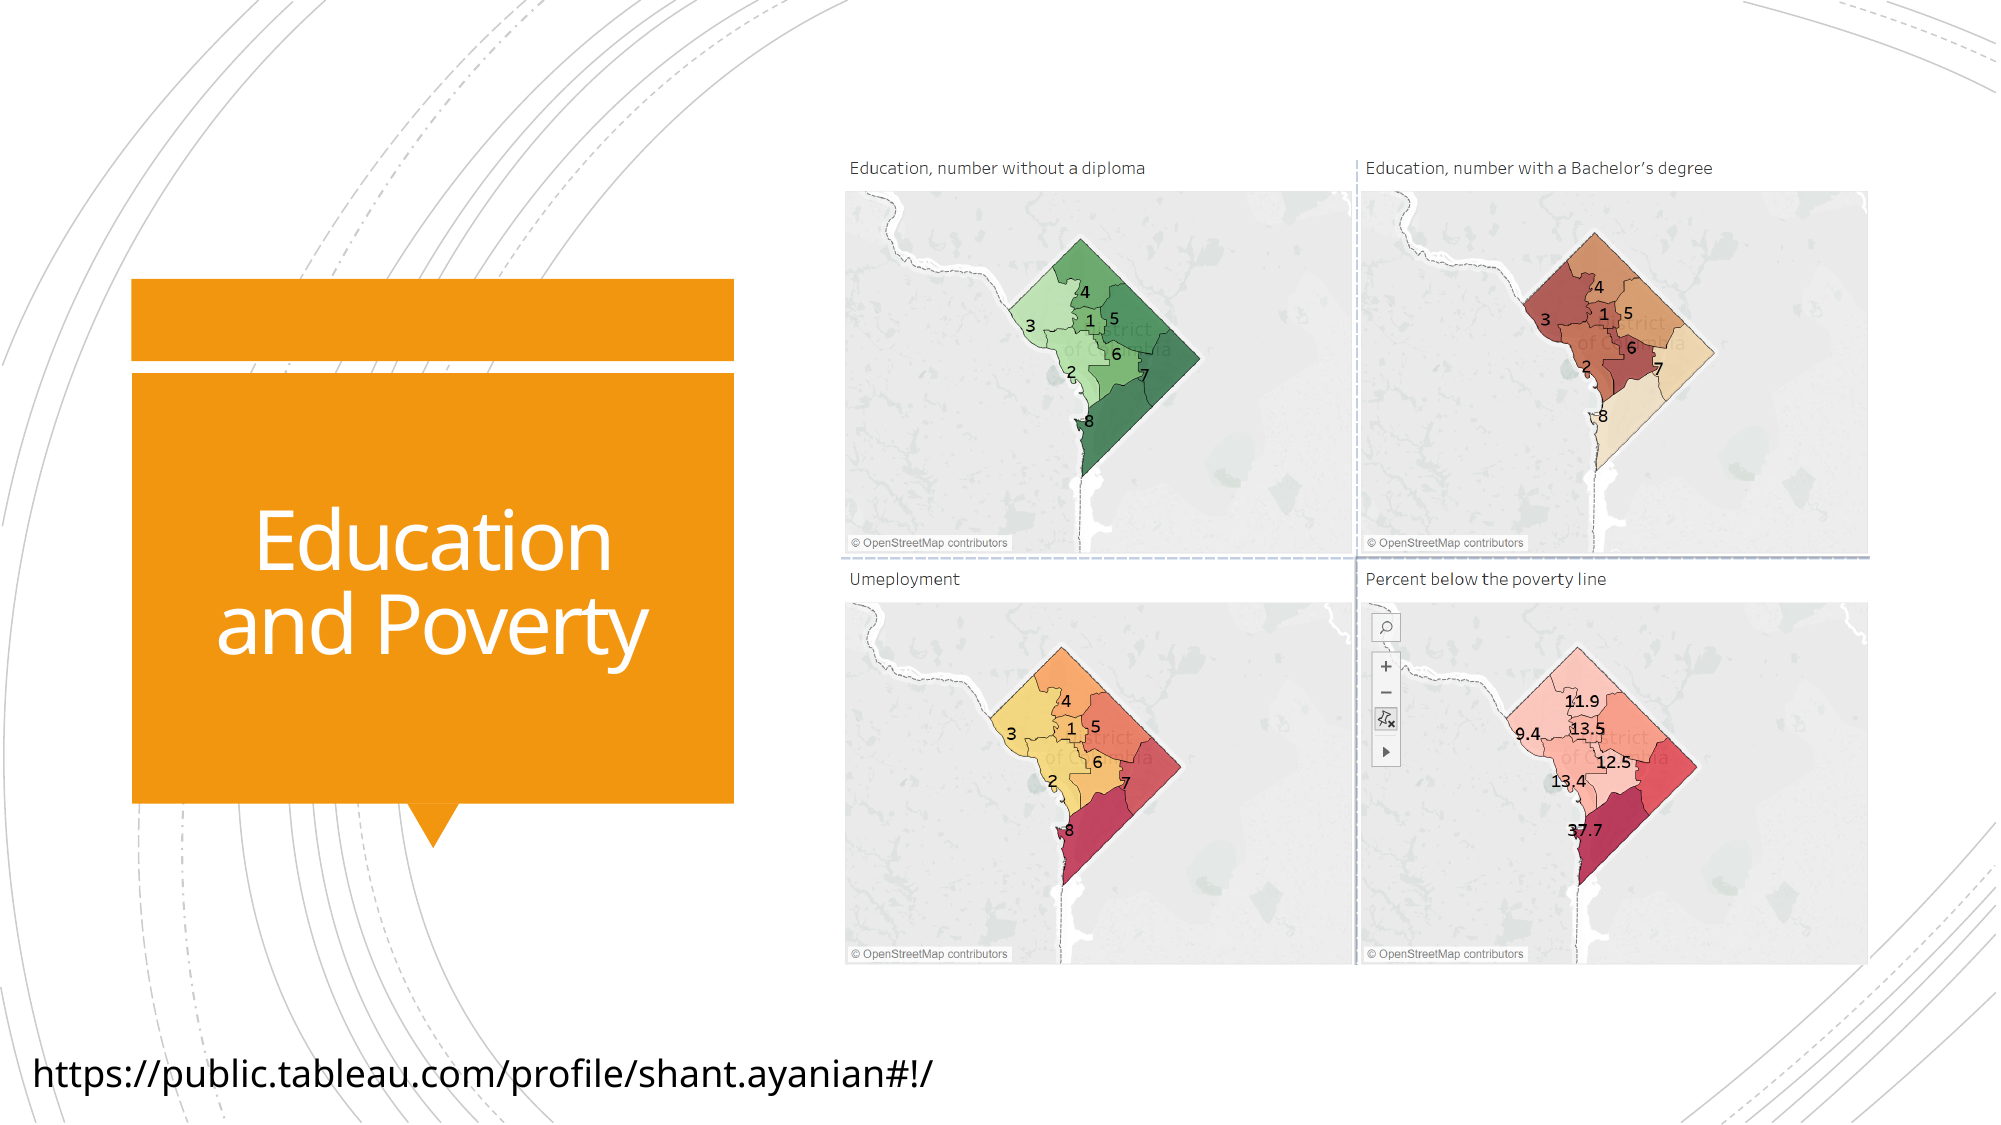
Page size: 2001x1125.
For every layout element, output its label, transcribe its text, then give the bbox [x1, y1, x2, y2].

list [839, 160, 1871, 965]
title Education and Poverty [145, 385, 720, 789]
text_box https://public.tableau.com/profile/shant.ayanian#!/ [17, 1042, 950, 1103]
